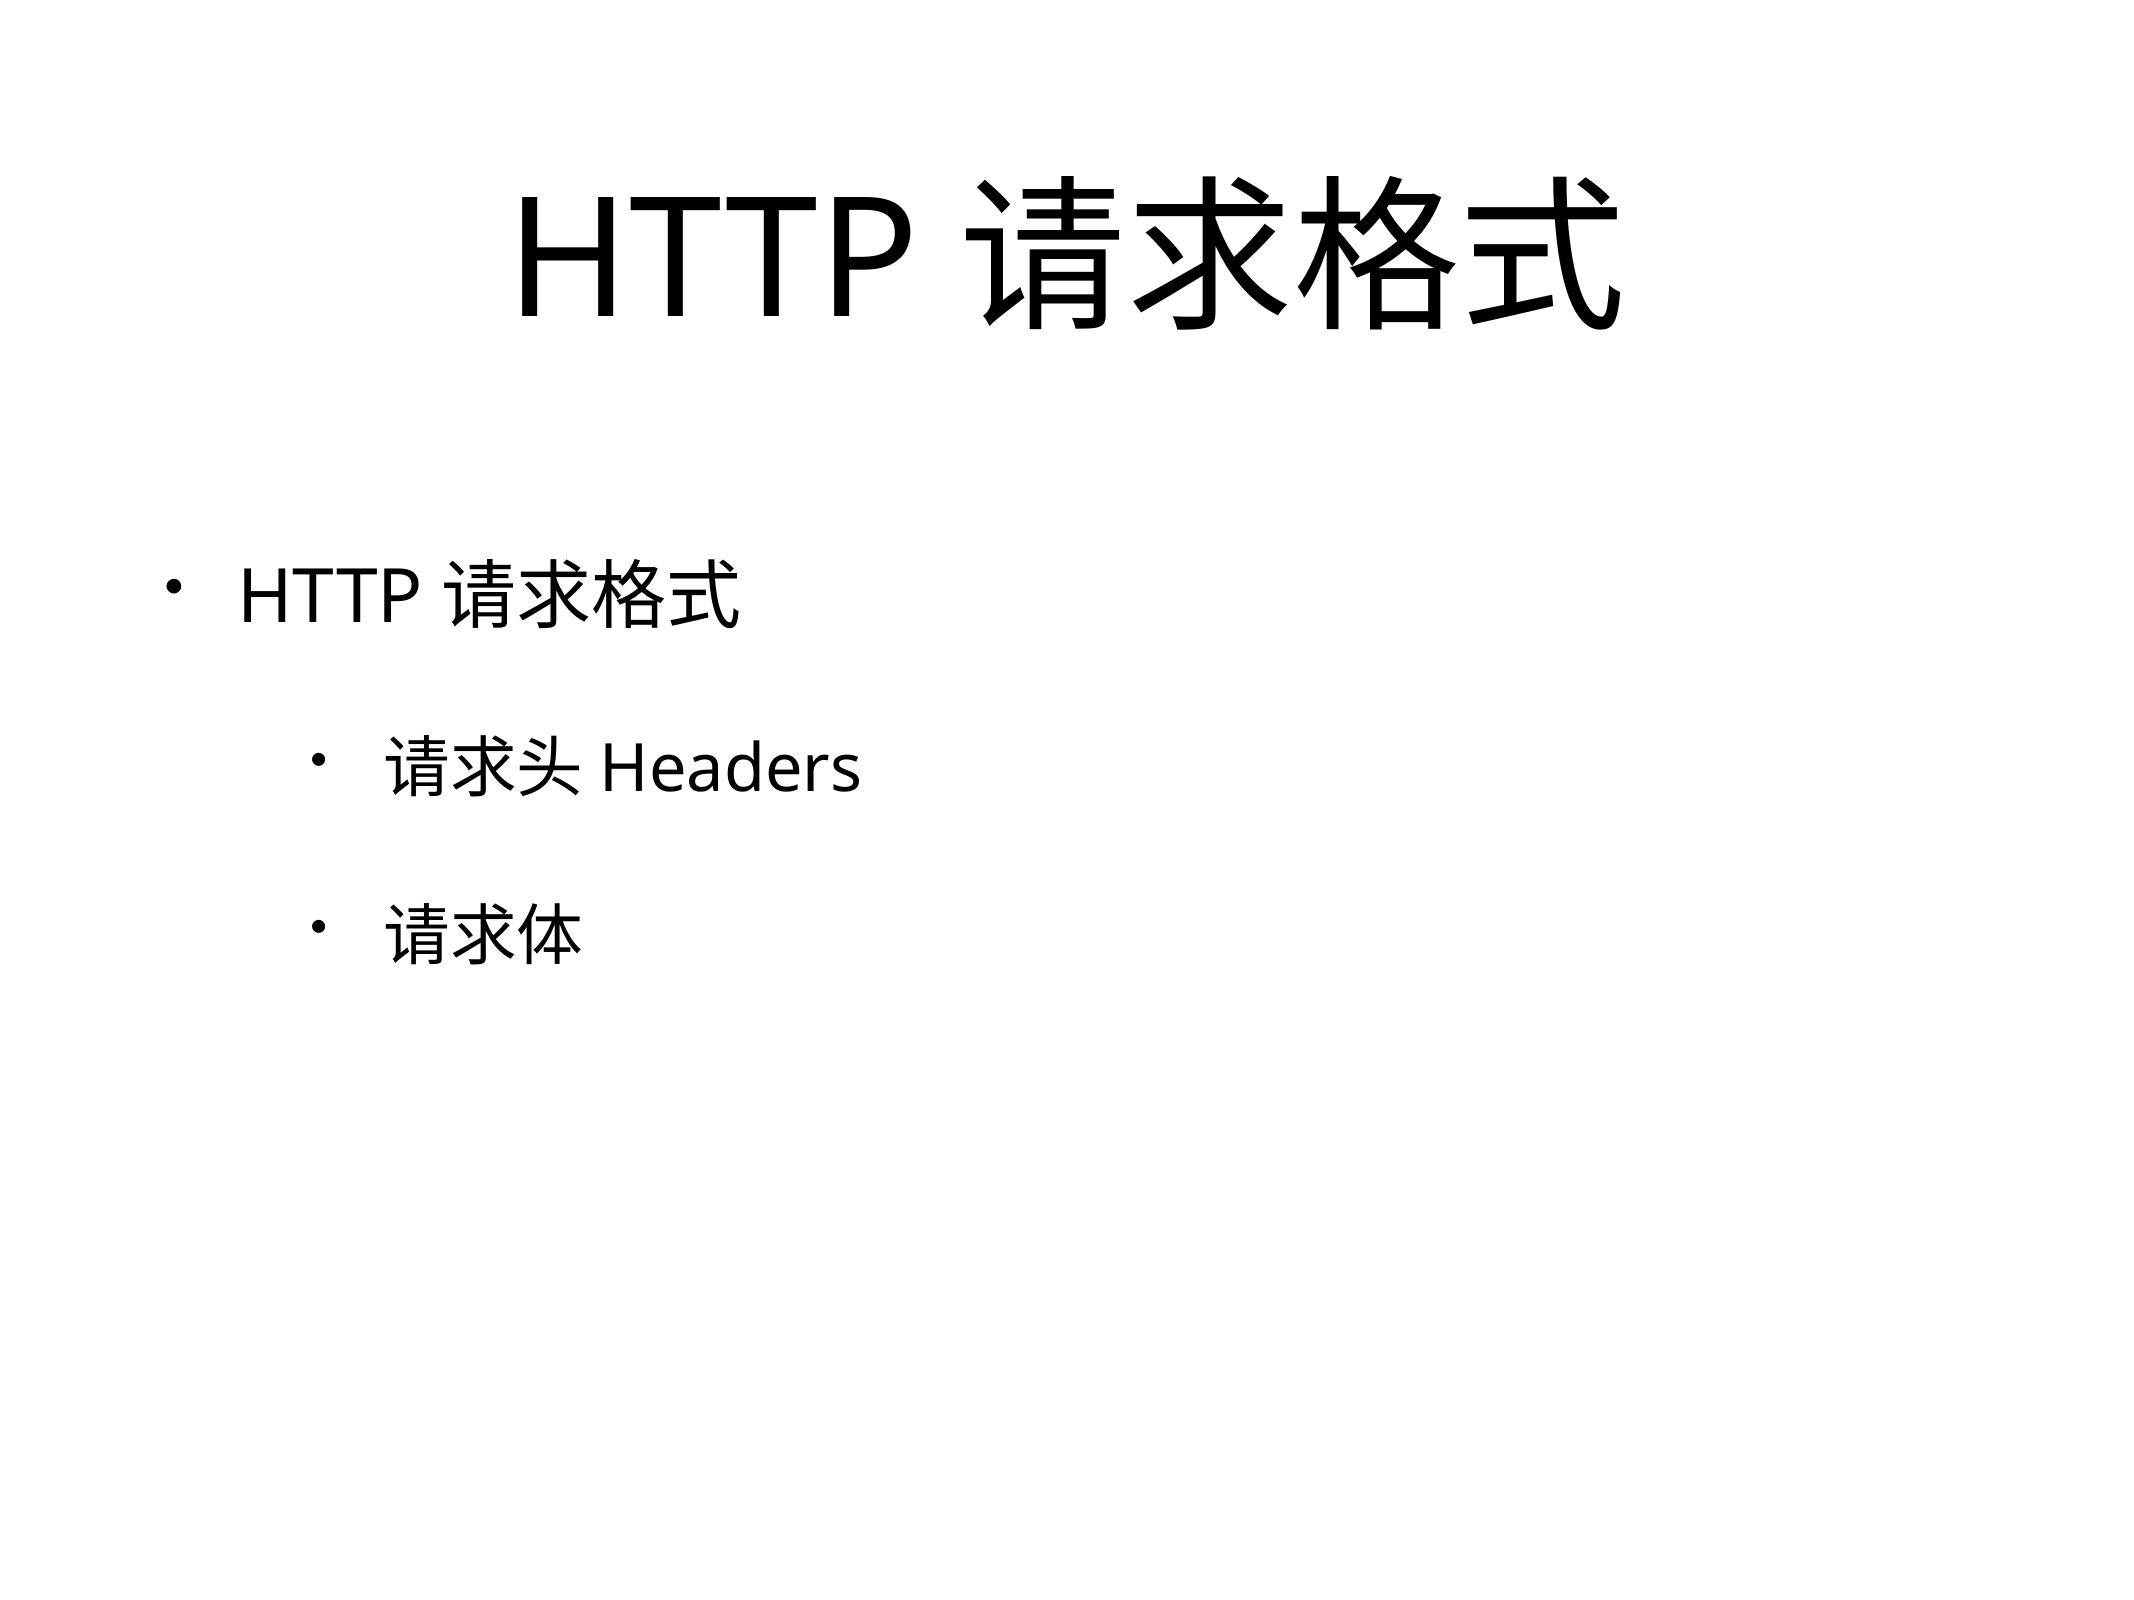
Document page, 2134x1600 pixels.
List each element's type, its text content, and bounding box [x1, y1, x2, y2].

title HTTP请求格式 [155, 72, 1978, 427]
list HTTP请求格式 请求头Headers 请求体 [155, 427, 1978, 1093]
